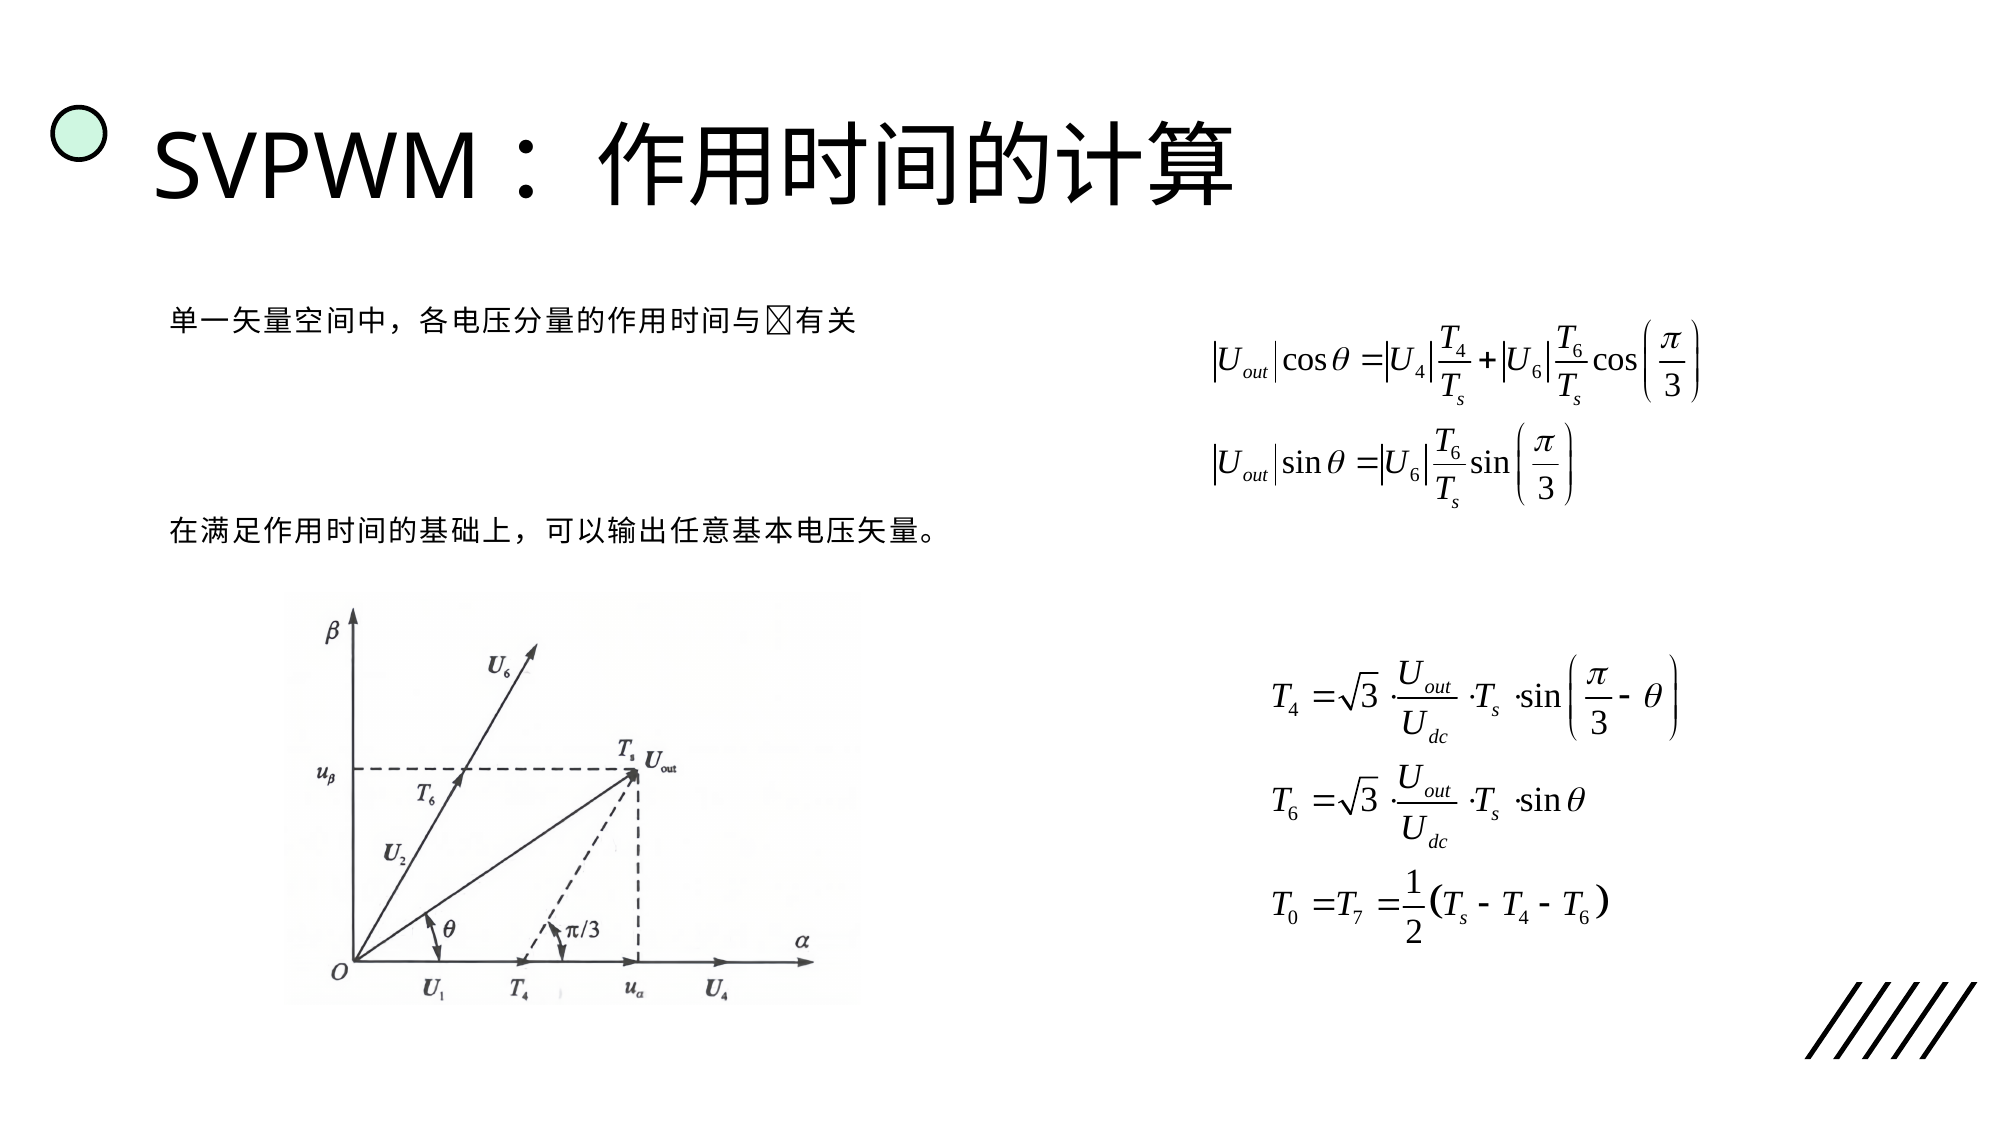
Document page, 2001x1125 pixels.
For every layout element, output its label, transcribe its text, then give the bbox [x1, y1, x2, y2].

picture [284, 592, 861, 1005]
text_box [1208, 312, 1708, 517]
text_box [1267, 646, 1687, 951]
title SVPWM：作用时间的计算 [137, 59, 1863, 278]
